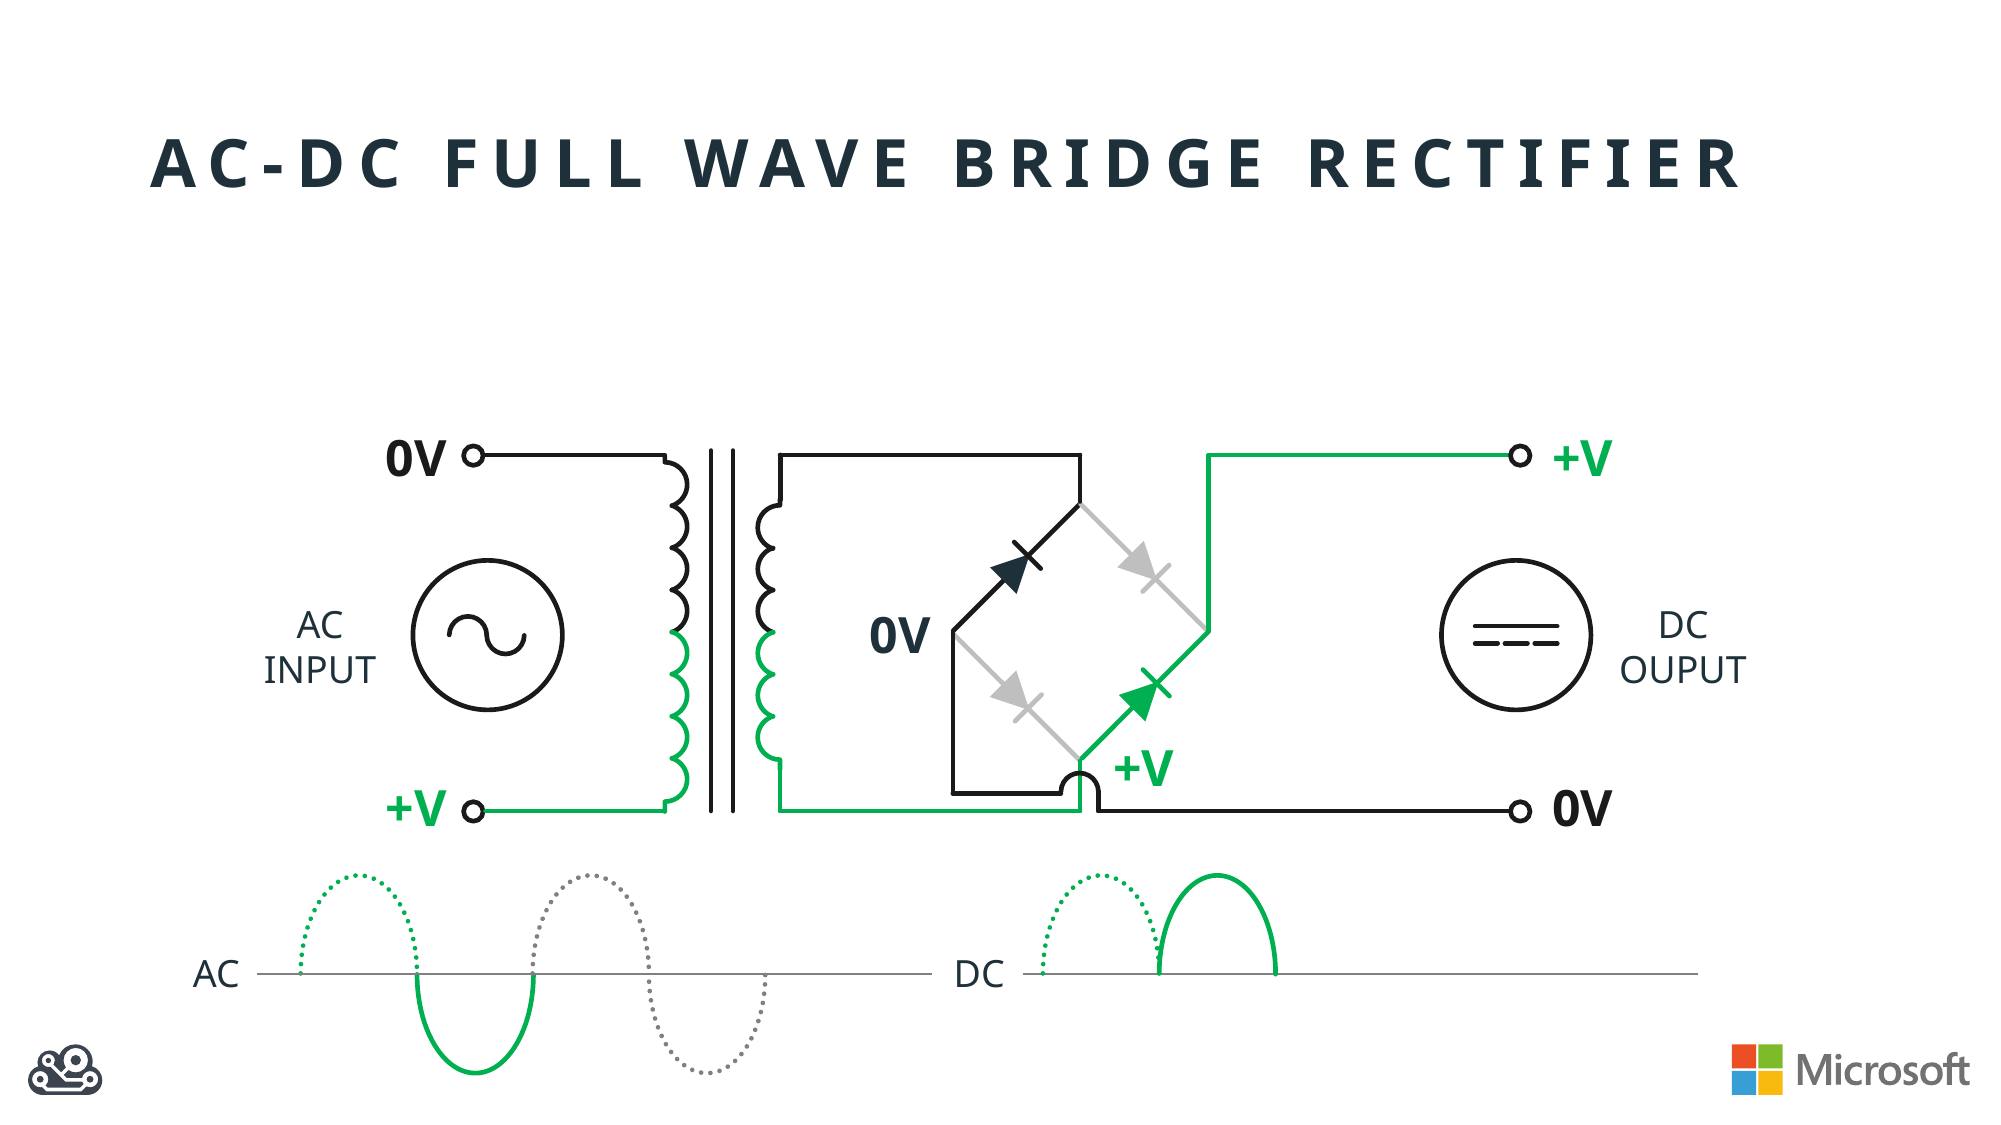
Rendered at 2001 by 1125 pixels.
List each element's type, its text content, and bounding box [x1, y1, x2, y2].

text_box [462, 800, 484, 823]
text_box DC [939, 943, 1020, 1003]
text_box [1509, 445, 1531, 467]
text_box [448, 616, 525, 655]
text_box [1474, 625, 1558, 644]
text_box 0V [855, 595, 946, 671]
text_box [1158, 874, 1277, 975]
text_box [671, 546, 689, 590]
text_box [299, 874, 418, 973]
text_box AC [178, 943, 255, 1003]
text_box [1440, 559, 1592, 711]
text_box [671, 631, 689, 674]
text_box [648, 974, 767, 1074]
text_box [710, 450, 734, 812]
text_box [756, 717, 781, 768]
text_box 0V [1537, 769, 1629, 845]
text_box [663, 456, 689, 505]
text_box AC INPUT [249, 593, 391, 699]
title AC-DC full wave Bridge rectifier [135, 57, 1860, 275]
text_box [756, 673, 774, 718]
text_box [416, 975, 535, 1074]
text_box [1116, 540, 1157, 580]
text_box [1158, 630, 1210, 682]
text_box +V [1537, 418, 1629, 494]
text_box [1042, 874, 1159, 975]
text_box [671, 673, 689, 716]
text_box [1142, 564, 1170, 593]
text_box [1509, 800, 1531, 823]
text_box +V [370, 769, 462, 845]
text_box [671, 589, 689, 632]
text_box [1060, 772, 1098, 793]
text_box [1014, 693, 1043, 722]
text_box DC OUPUT [1604, 593, 1762, 699]
text_box [1117, 682, 1158, 723]
text_box [952, 581, 1003, 632]
text_box [756, 547, 774, 590]
text_box [1013, 541, 1042, 570]
text_box [663, 759, 689, 810]
text_box [531, 874, 650, 975]
text_box [988, 669, 1029, 710]
text_box [462, 445, 484, 467]
text_box [412, 559, 564, 711]
text_box [756, 631, 774, 674]
text_box [989, 555, 1029, 595]
text_box 0V [370, 418, 462, 494]
text_box [756, 501, 781, 548]
text_box [756, 589, 774, 632]
text_box [1109, 708, 1132, 729]
text_box [671, 715, 689, 760]
text_box [1029, 503, 1080, 555]
text_box [671, 504, 689, 548]
text_box [1081, 740, 1098, 759]
text_box +V [1098, 729, 1190, 805]
